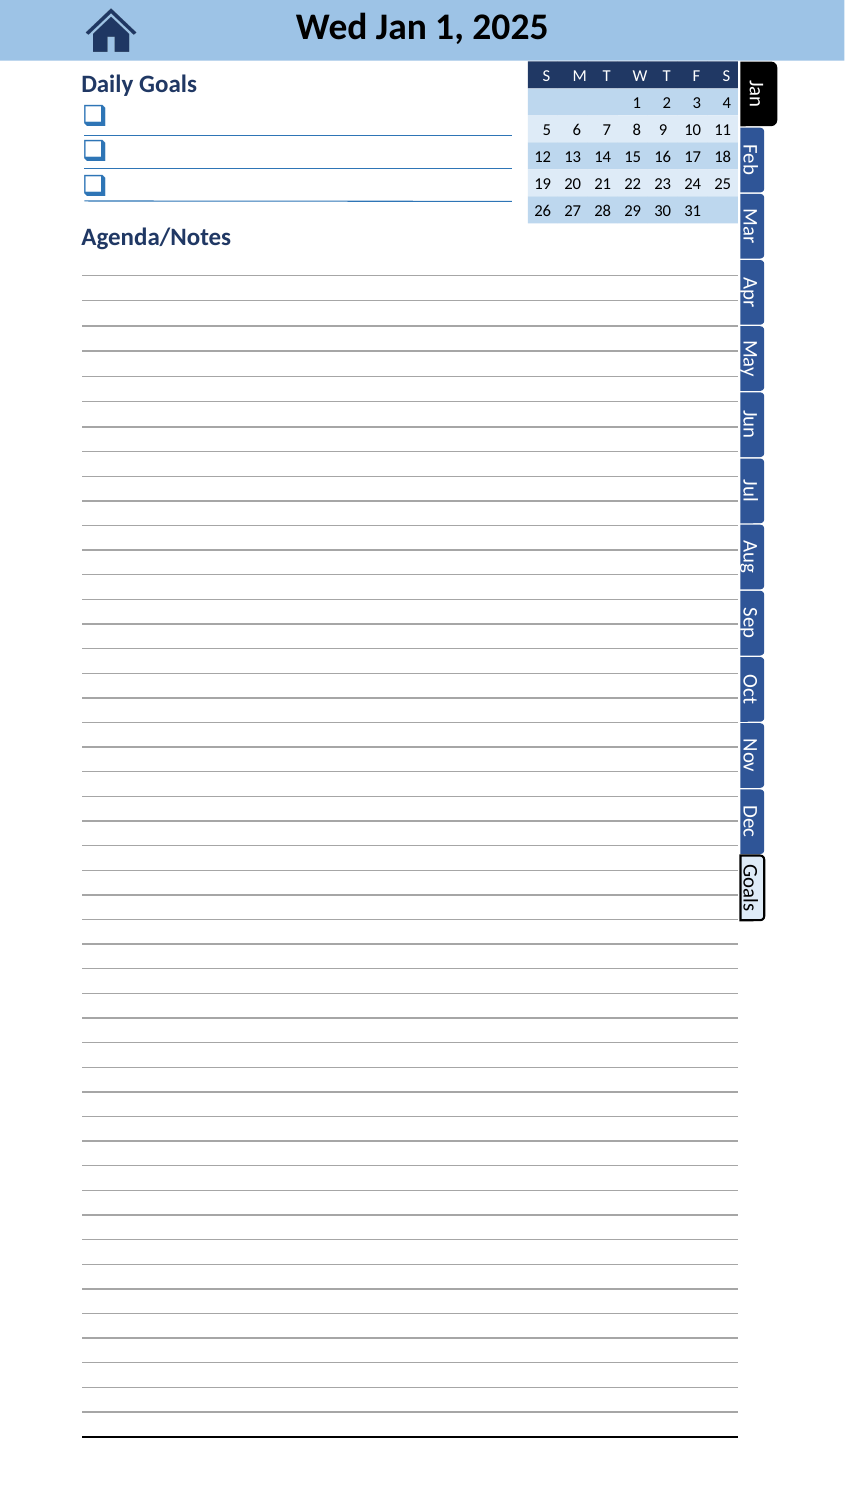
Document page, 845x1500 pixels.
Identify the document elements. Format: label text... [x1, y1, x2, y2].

picture [82, 1, 140, 59]
list Wed Jan 1, 2025 [190, 0, 655, 61]
